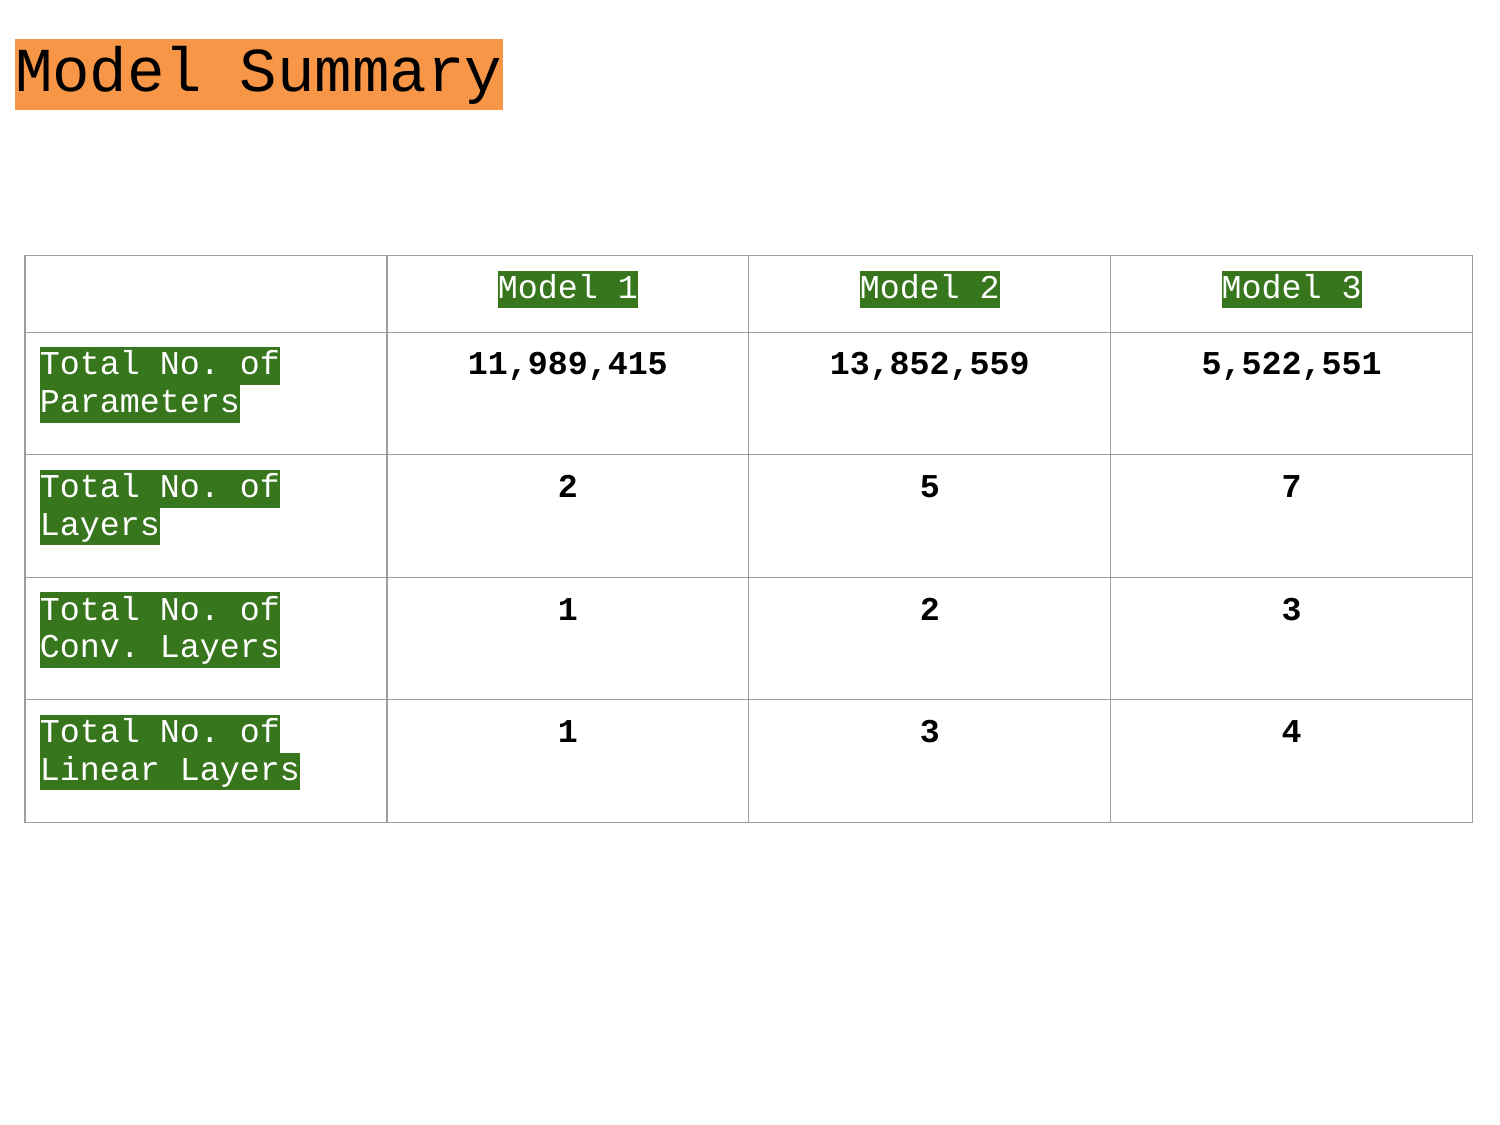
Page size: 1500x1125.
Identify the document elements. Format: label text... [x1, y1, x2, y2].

table_cell 3 [749, 700, 1110, 822]
table_cell 3 [1111, 578, 1472, 699]
table_cell Total No. of Linear Layers [26, 700, 386, 822]
table_header Model 3 [1111, 256, 1472, 332]
table_header Model 2 [749, 256, 1110, 332]
table_cell 2 [749, 578, 1110, 699]
table_cell 11,989,415 [388, 333, 748, 454]
table_header [26, 256, 386, 332]
table_cell Total No. of Conv. Layers [26, 578, 386, 699]
table_cell Total No. of Parameters [26, 333, 386, 454]
table_cell Total No. of Layers [26, 455, 386, 577]
table_cell 5,522,551 [1111, 333, 1472, 454]
table_header Model 1 [388, 256, 748, 332]
table_cell 13,852,559 [749, 333, 1110, 454]
table_cell 1 [388, 700, 748, 822]
table_cell 2 [388, 455, 748, 577]
table_cell 5 [749, 455, 1110, 577]
table_cell 7 [1111, 455, 1472, 577]
table_cell 4 [1111, 700, 1472, 822]
title Model Summary [0, 0, 1350, 133]
table_cell 1 [388, 578, 748, 699]
